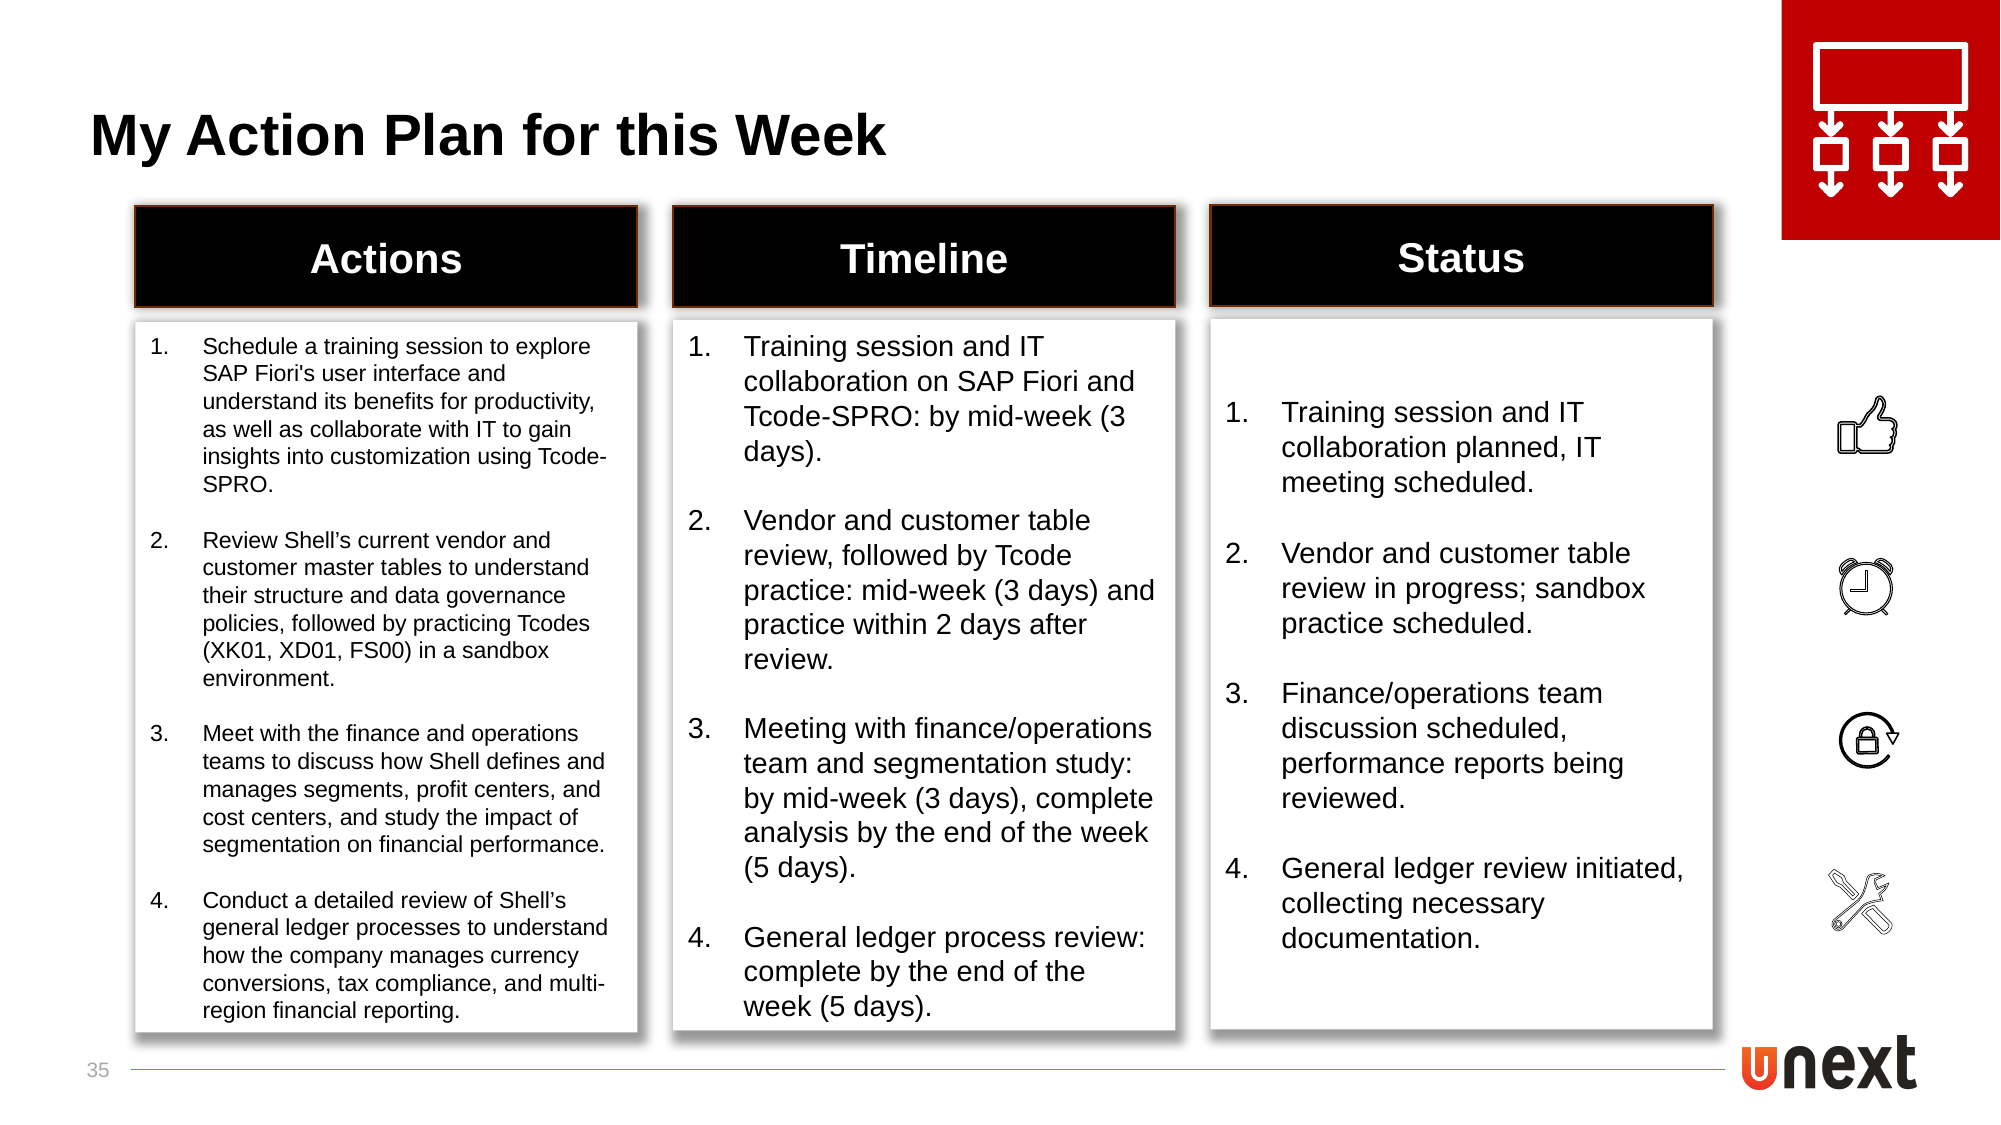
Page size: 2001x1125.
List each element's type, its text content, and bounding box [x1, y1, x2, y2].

text_box Timeline [672, 205, 1176, 308]
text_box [1793, 833, 1929, 969]
text_box Actions [134, 205, 638, 308]
title My Action Plan for this Week [76, 78, 1804, 196]
text_box Status [1209, 204, 1714, 307]
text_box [1798, 364, 1935, 500]
text_box Training session and IT collaboration on SAP Fiori and Tcode-SPRO: by mid-week (3 days). Vendor and customer table review, followed by Tcode practice: mid-week (3 days) and practice within 2 days after review. Meeting with finance/operations team and segmentation study: by mid-week (3 days), complete analysis by the end of the week (5 days). General ledger process review: complete by the end of the week (5 days). [673, 319, 1176, 1031]
picture [1742, 1035, 1917, 1090]
picture [1804, 33, 1977, 207]
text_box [1798, 519, 1935, 656]
slide_number 35 [48, 1047, 110, 1091]
text_box Training session and IT collaboration planned, IT meeting scheduled. Vendor and customer table review in progress; sandbox practice scheduled. Finance/operations team discussion scheduled, performance reports being reviewed. General ledger review initiated, collecting necessary documentation. [1210, 319, 1713, 1030]
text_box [1798, 674, 1935, 810]
text_box Schedule a training session to explore SAP Fiori's user interface and understand its benefits for productivity, as well as collaborate with IT to gain insights into customization using Tcode-SPRO. Review Shell’s current vendor and customer master tables to understand their structure and data governance policies, followed by practicing Tcodes (XK01, XD01, FS00) in a sandbox environment. Meet with the finance and operations teams to discuss how Shell defines and manages segments, profit centers, and cost centers, and study the impact of segmentation on financial performance. Conduct a detailed review of Shell’s general ledger processes to understand how the company manages currency conversions, tax compliance, and multi-region financial reporting. [135, 322, 638, 1033]
text_box [1781, 0, 2000, 241]
